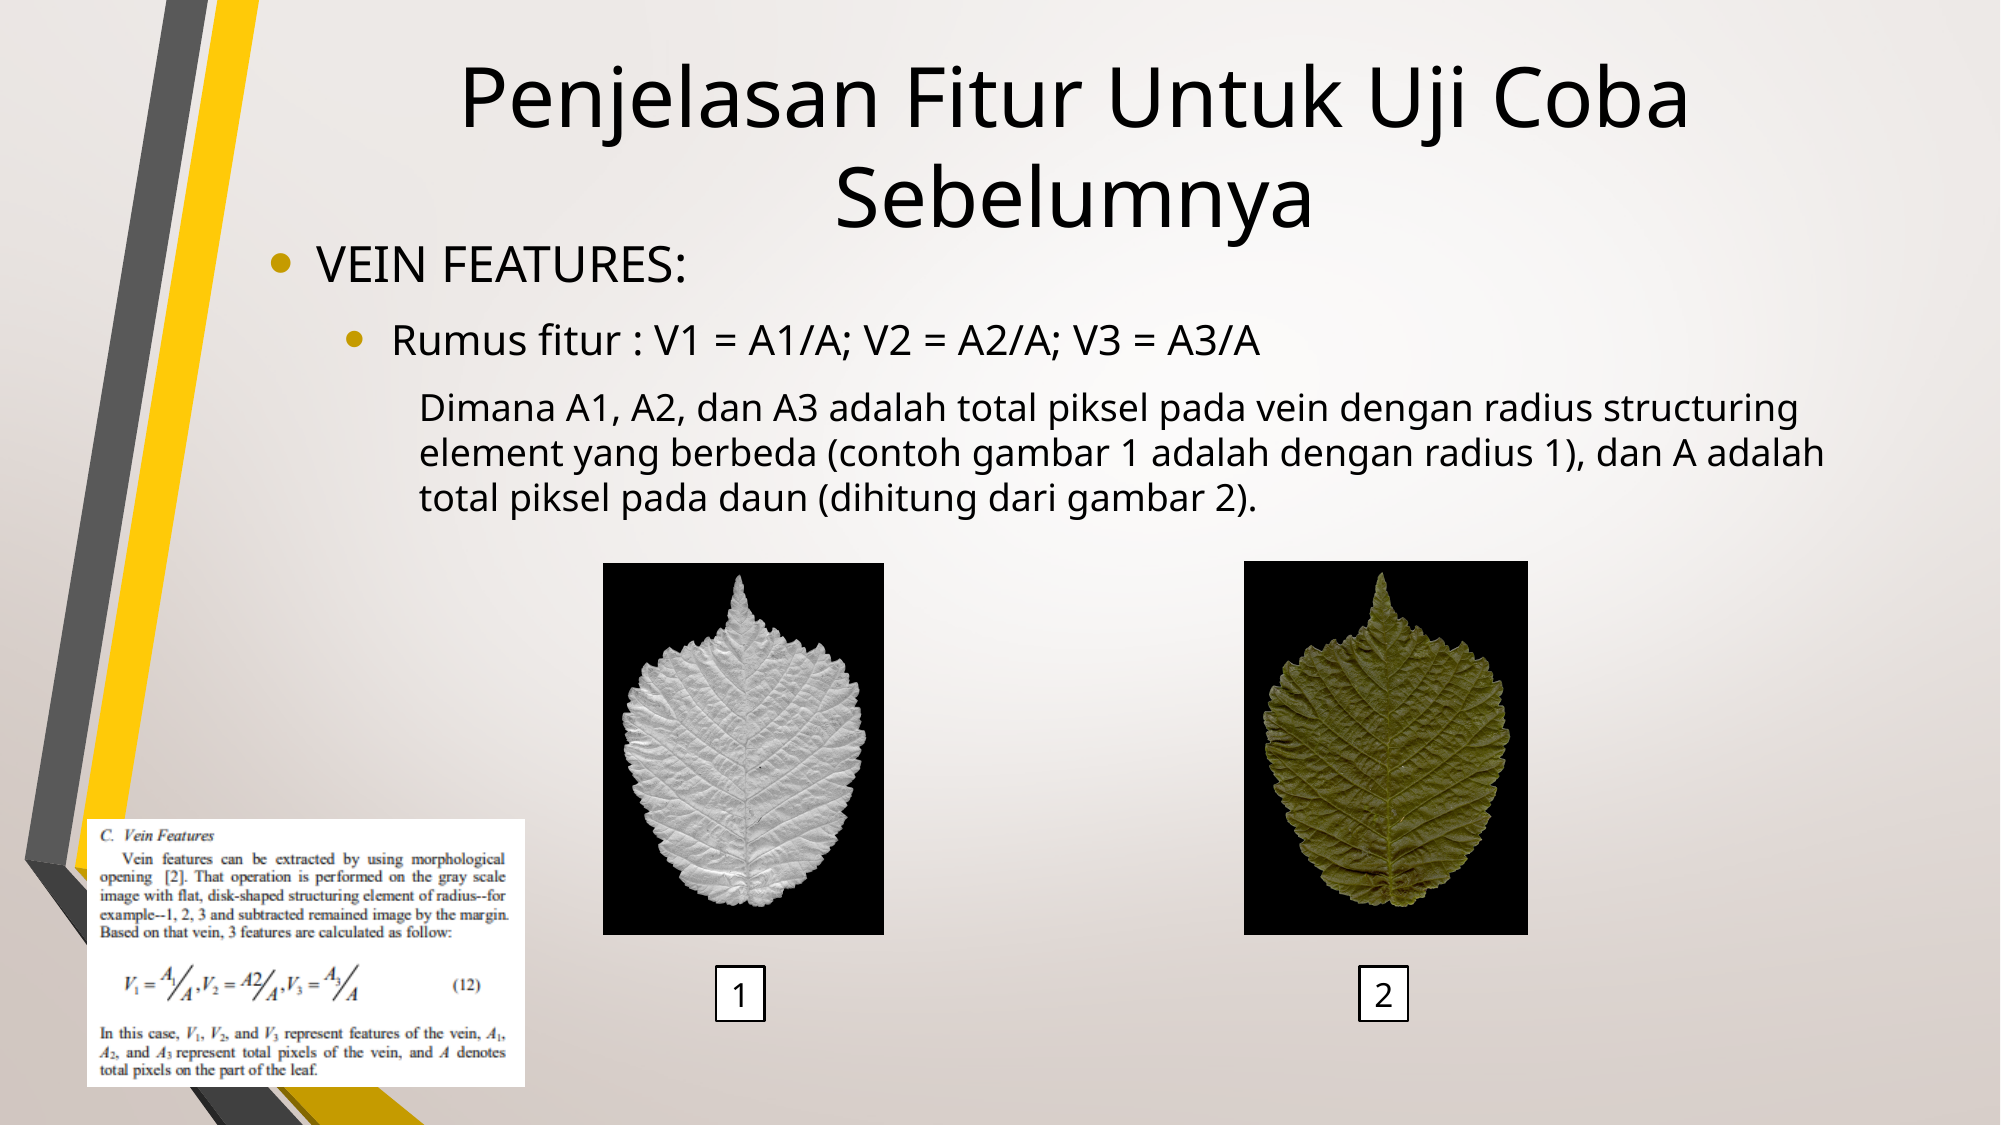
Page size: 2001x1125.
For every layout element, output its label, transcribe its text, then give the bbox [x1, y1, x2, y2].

text_box 2 [1358, 965, 1409, 1022]
picture [1244, 560, 1528, 936]
text_box 1 [715, 965, 766, 1022]
picture [87, 819, 525, 1088]
picture [602, 563, 885, 935]
list VEIN FEATURES: Rumus fitur : V1 = A1/A; V2 = A2/A; V3 = A3/A Dimana A1, A2, dan A3 adalah total piksel pada vein dengan radius structuring element yang berbeda (contoh gambar 1 adalah dengan radius 1), dan A adalah total piksel pada daun (dihitung dari gambar 2). [254, 225, 1898, 900]
title Penjelasan Fitur Untuk Uji Coba Sebelumnya [254, 0, 1898, 225]
